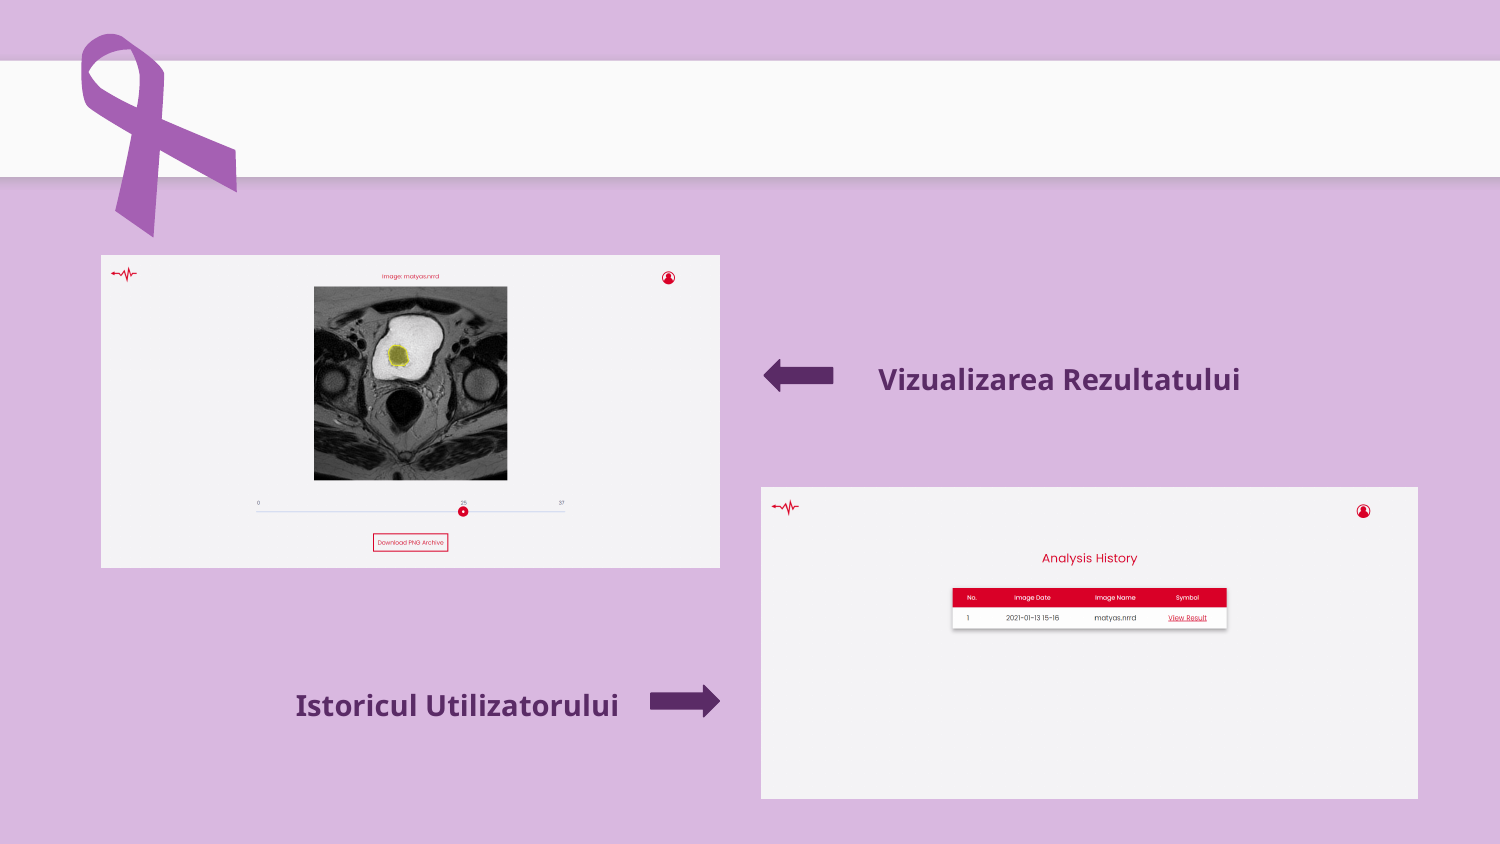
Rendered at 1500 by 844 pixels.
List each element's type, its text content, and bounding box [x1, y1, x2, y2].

text_box [764, 359, 833, 392]
picture [101, 255, 720, 568]
text_box Istoricul Utilizatorului [280, 666, 683, 736]
text_box Vizualizarea Rezultatului [750, 341, 1323, 410]
picture [761, 487, 1418, 800]
text_box [650, 685, 720, 717]
